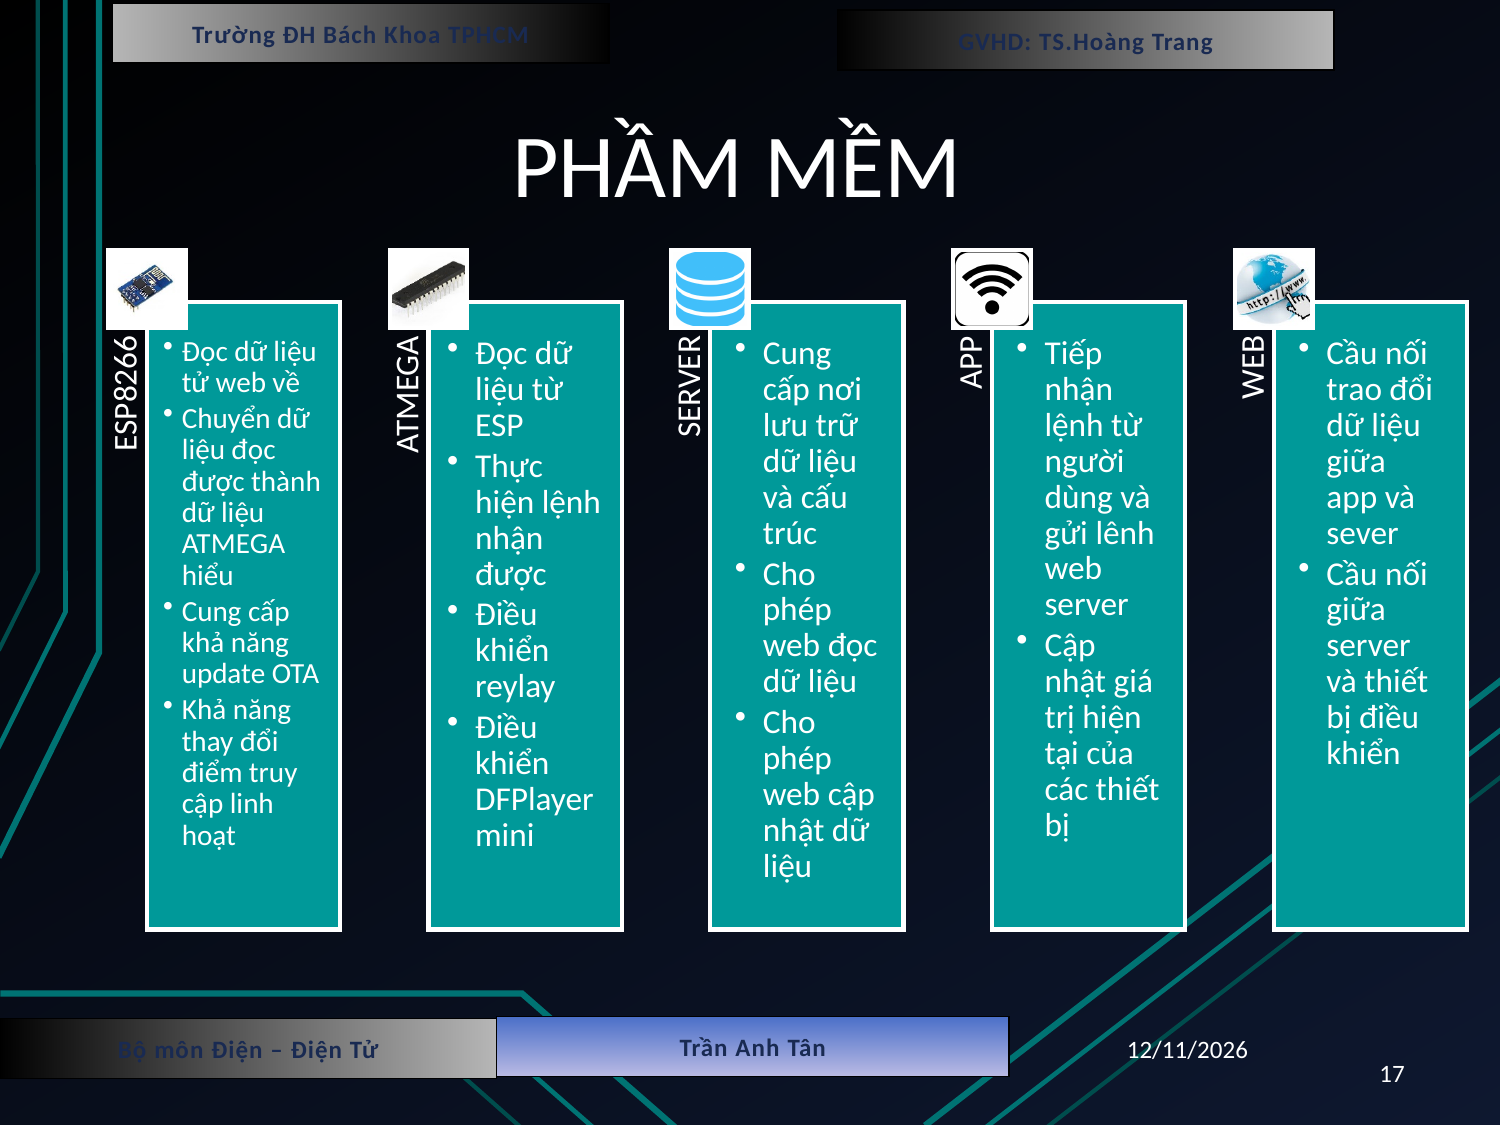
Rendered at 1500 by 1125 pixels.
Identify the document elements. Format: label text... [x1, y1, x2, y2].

slide_number 17 [1299, 1042, 1425, 1103]
title PHẦM MỀM [200, 95, 1275, 184]
footer Trần Anh Tân [496, 1016, 1010, 1077]
text_box GVHD: TS.Hoàng Trang [837, 9, 1335, 71]
text_box Trường ĐH Bách Khoa TPHCM [112, 3, 610, 64]
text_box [99, 187, 1476, 993]
text_box Bộ môn Điện – Điện Tử [0, 1018, 497, 1079]
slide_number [1012, 1018, 1363, 1079]
